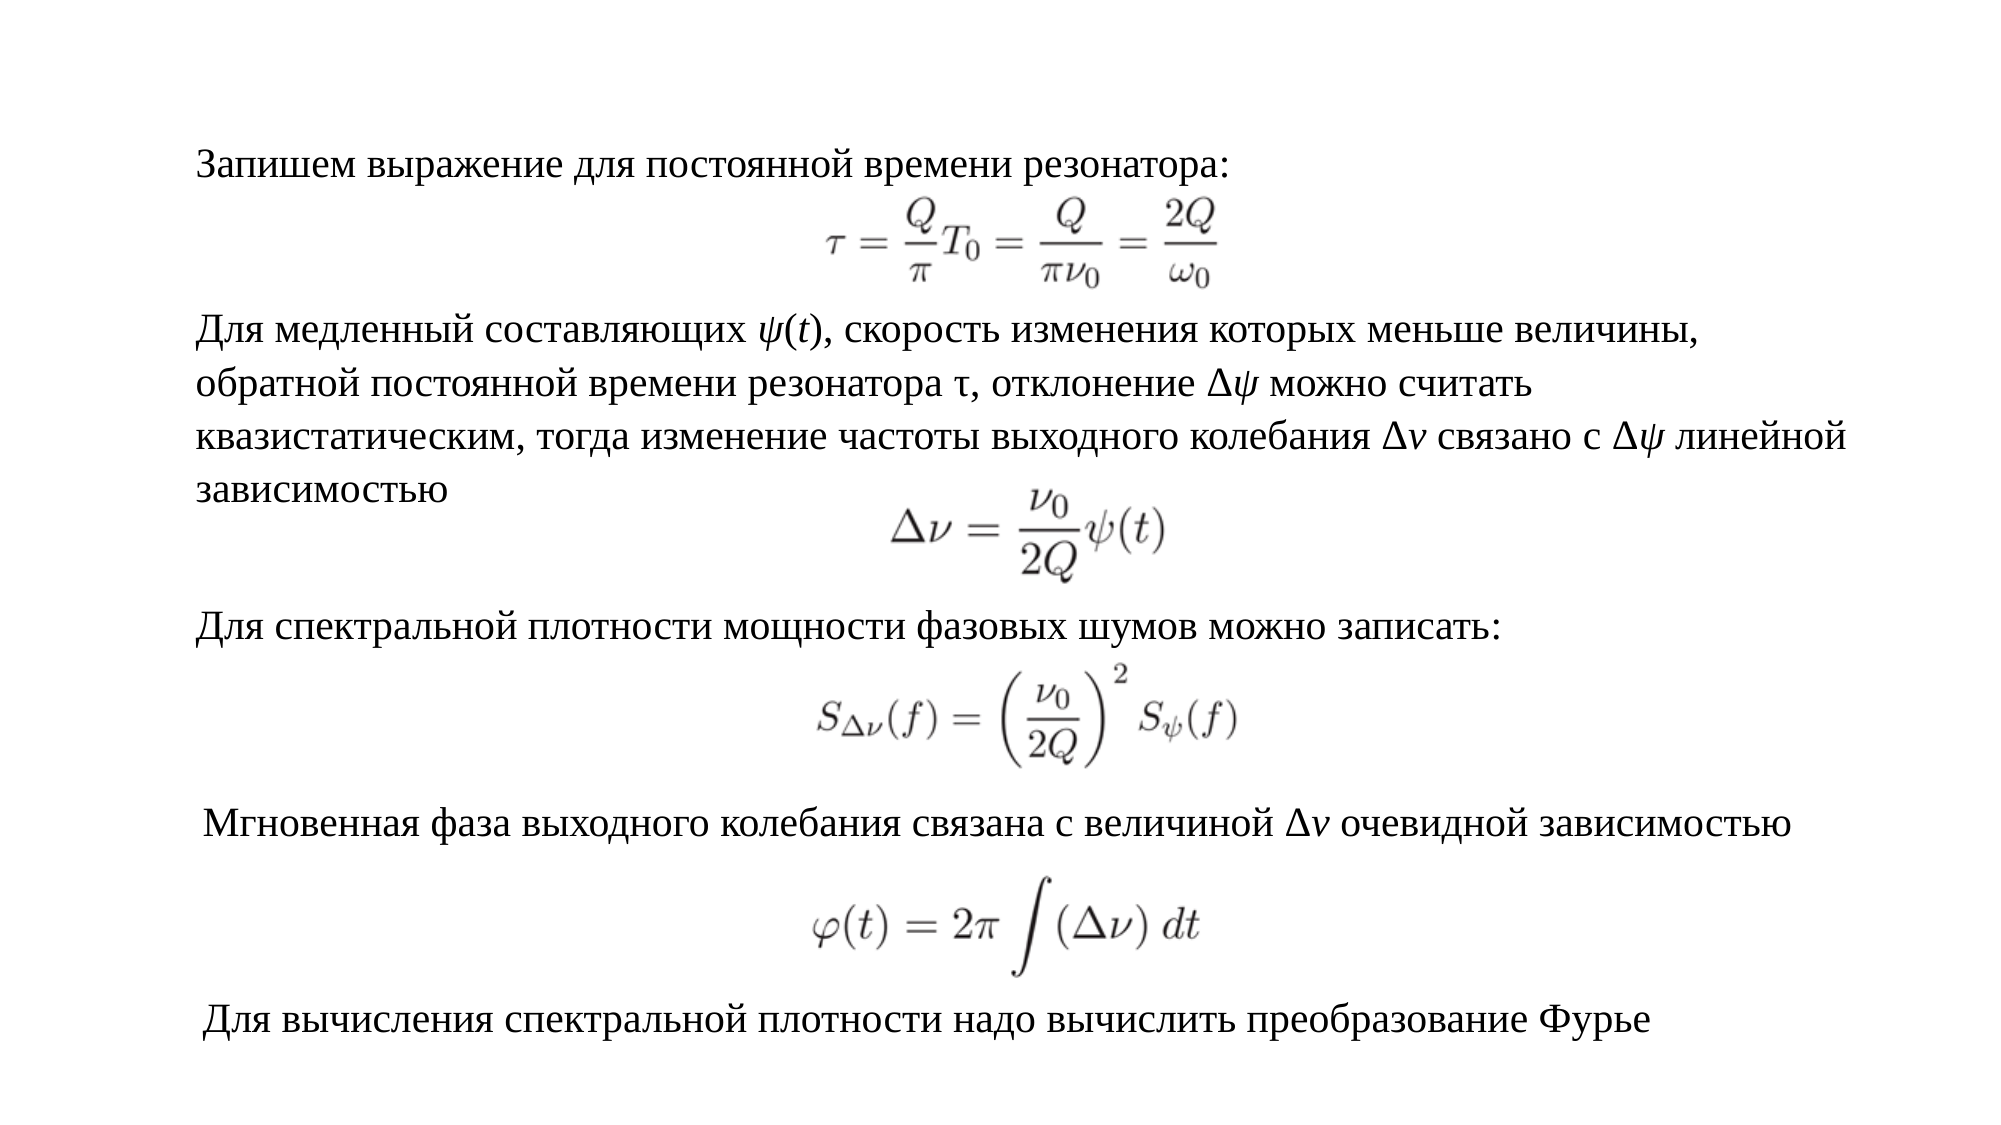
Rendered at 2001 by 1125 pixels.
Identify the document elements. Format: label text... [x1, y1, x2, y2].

picture [820, 190, 1225, 290]
text_box Мгновенная фаза выходного колебания связана с величиной Δν очевидной зависимостью [187, 783, 1818, 852]
picture [800, 658, 1245, 778]
picture [875, 481, 1170, 587]
text_box Для вычисления спектральной плотности надо вычислить преобразование Фурье [188, 980, 1667, 1049]
picture [799, 873, 1206, 981]
text_box Запишем выражение для постоянной времени резонатора: [180, 124, 1865, 194]
text_box Для медленный составляющих ψ(t), скорость изменения которых меньше величины, обратной постоянной времени резонатора τ, отклонение Δψ можно считать квазистатическим, тогда изменение частоты выходного колебания Δν связано с Δψ линейной зависимостью [180, 289, 1865, 519]
text_box Для спектральной плотности мощности фазовых шумов можно записать: [180, 586, 1865, 655]
